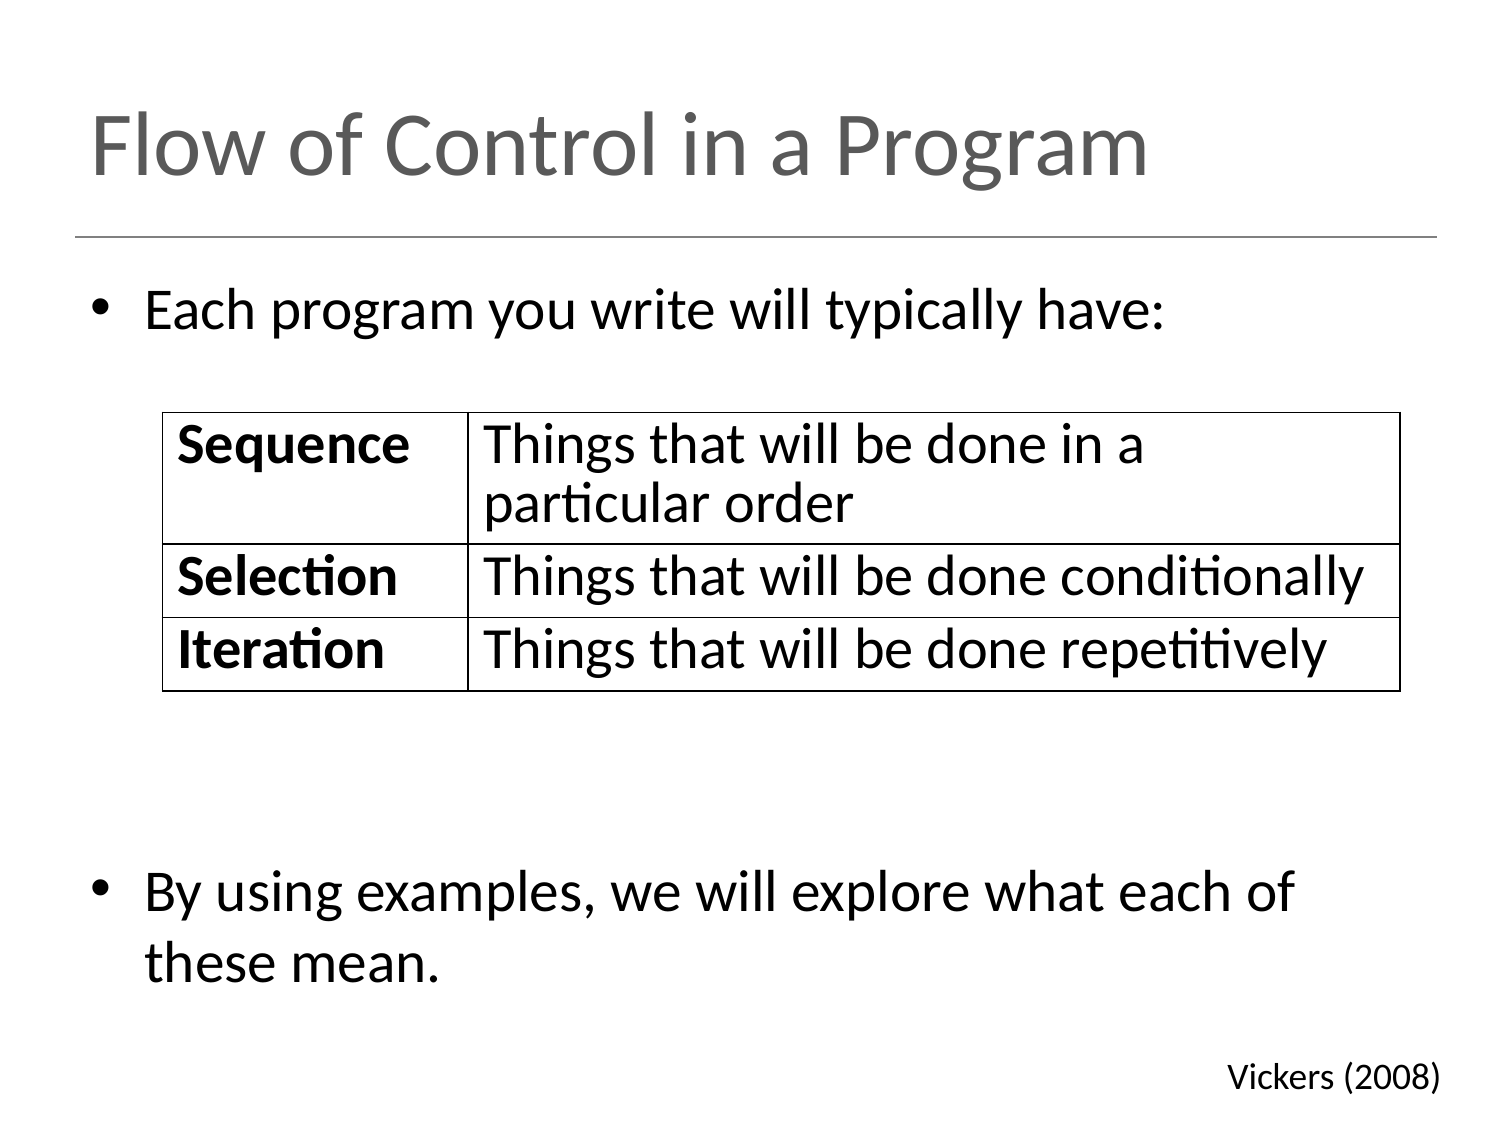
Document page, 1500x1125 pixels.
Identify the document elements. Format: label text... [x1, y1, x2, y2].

table_cell Selection [163, 545, 467, 617]
table_cell Things that will be done conditionally [469, 545, 1399, 617]
table_cell Things that will be done repetitively [469, 618, 1399, 690]
list Each program you write will typically have: By using examples, we will explore what each of these mean. [75, 262, 1425, 1005]
title Flow of Control in a Program [75, 45, 1425, 233]
table_cell Iteration [163, 618, 467, 690]
text_box Vickers (2008) [1212, 1044, 1488, 1105]
table_header Things that will be done in a particular order [469, 413, 1399, 543]
table_header Sequence [163, 413, 467, 543]
